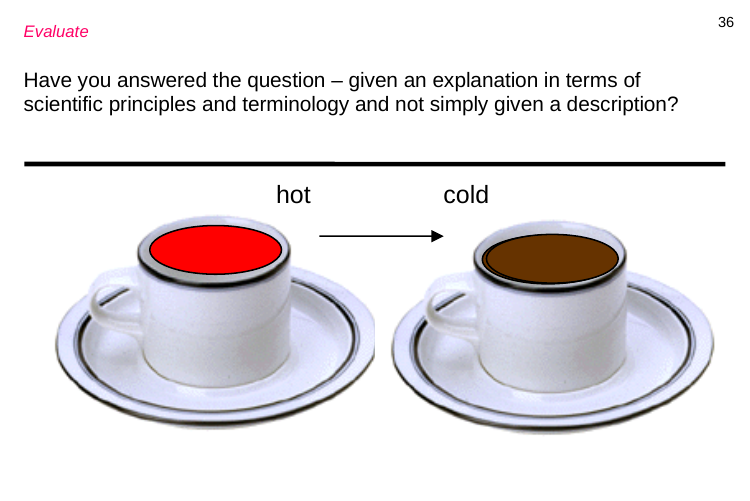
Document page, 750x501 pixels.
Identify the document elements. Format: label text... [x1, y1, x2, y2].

text_box hot cold [261, 170, 505, 210]
picture [39, 205, 731, 445]
text_box Evaluate Have you answered the question – given an explanation in terms of scientific principles and terminology and not simply given a description? [8, 13, 706, 124]
slide_number 36 [566, 9, 742, 45]
